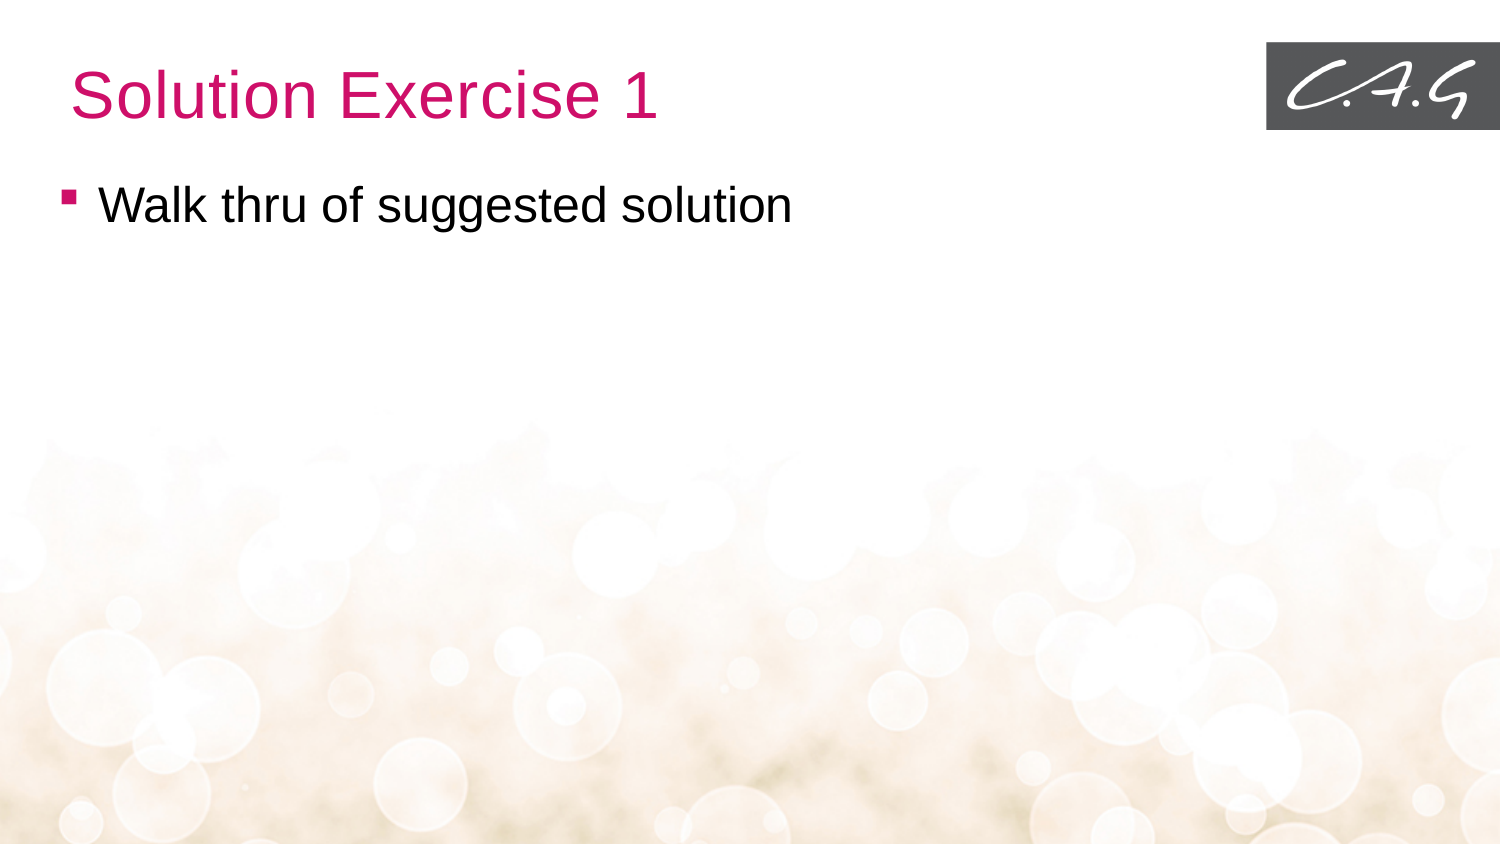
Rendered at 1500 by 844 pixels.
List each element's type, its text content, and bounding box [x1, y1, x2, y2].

text_box Walk thru of suggested solution [42, 164, 1500, 805]
picture [0, 2, 1500, 844]
title Solution Exercise 1 [59, 61, 1247, 149]
